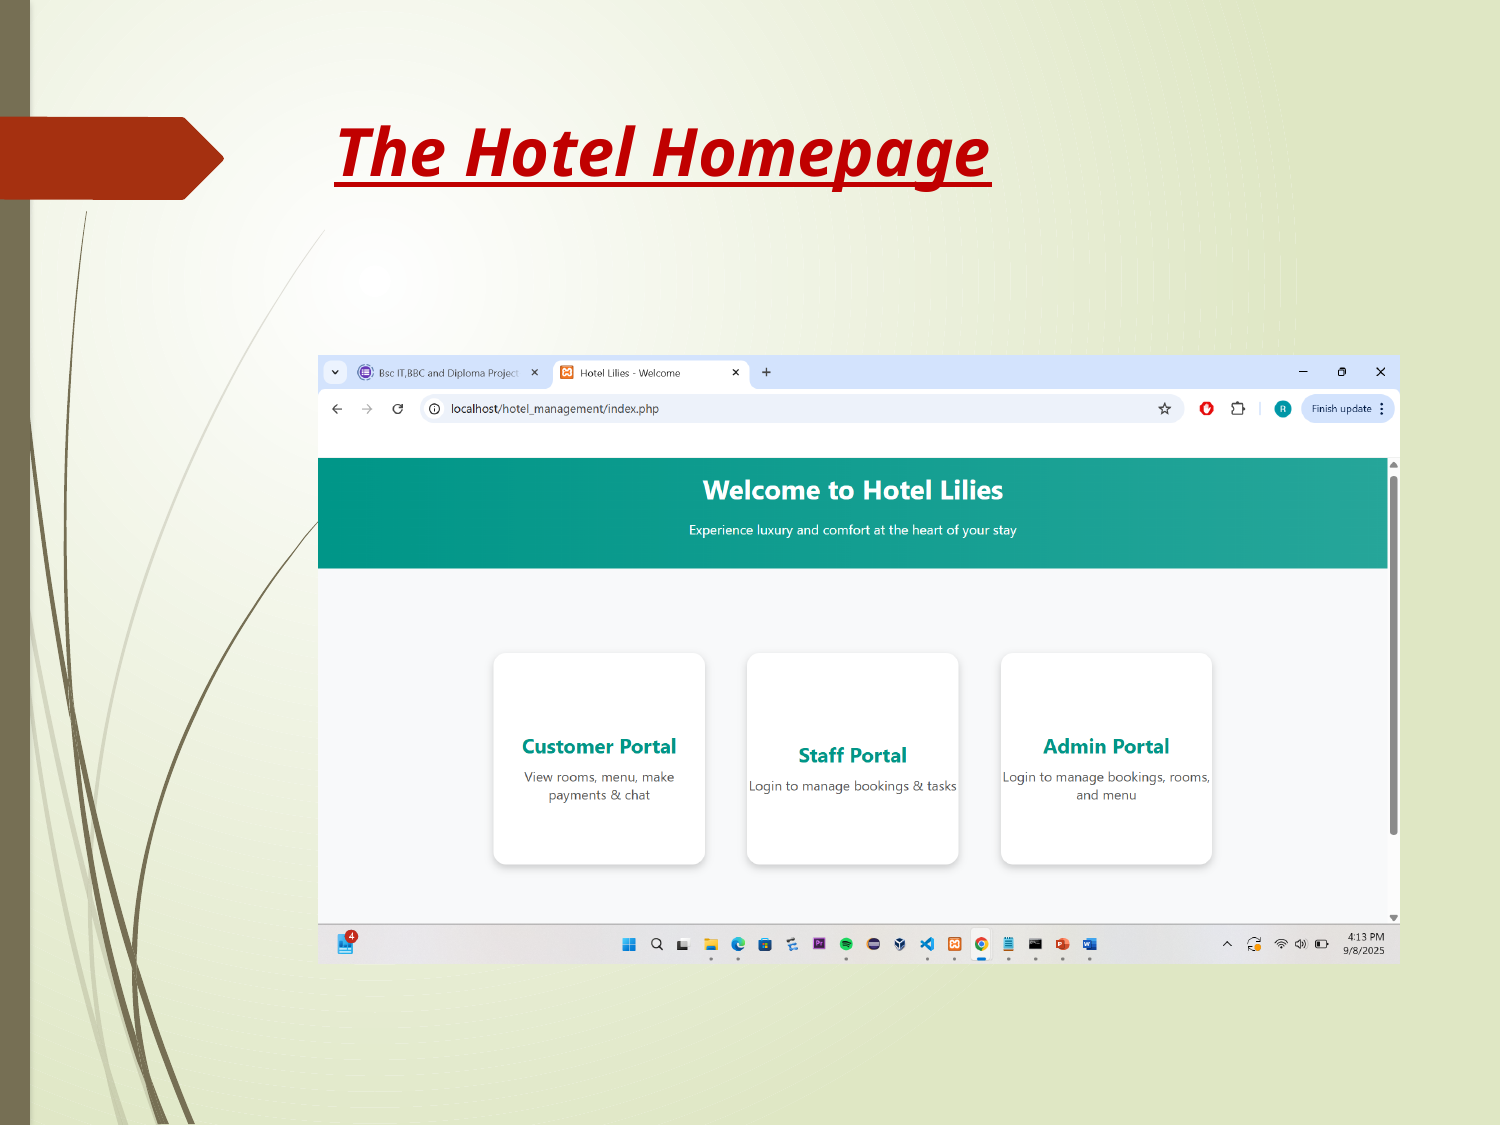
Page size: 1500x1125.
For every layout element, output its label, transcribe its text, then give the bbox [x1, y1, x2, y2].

title The Hotel Homepage [319, 102, 1400, 313]
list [318, 355, 1401, 965]
